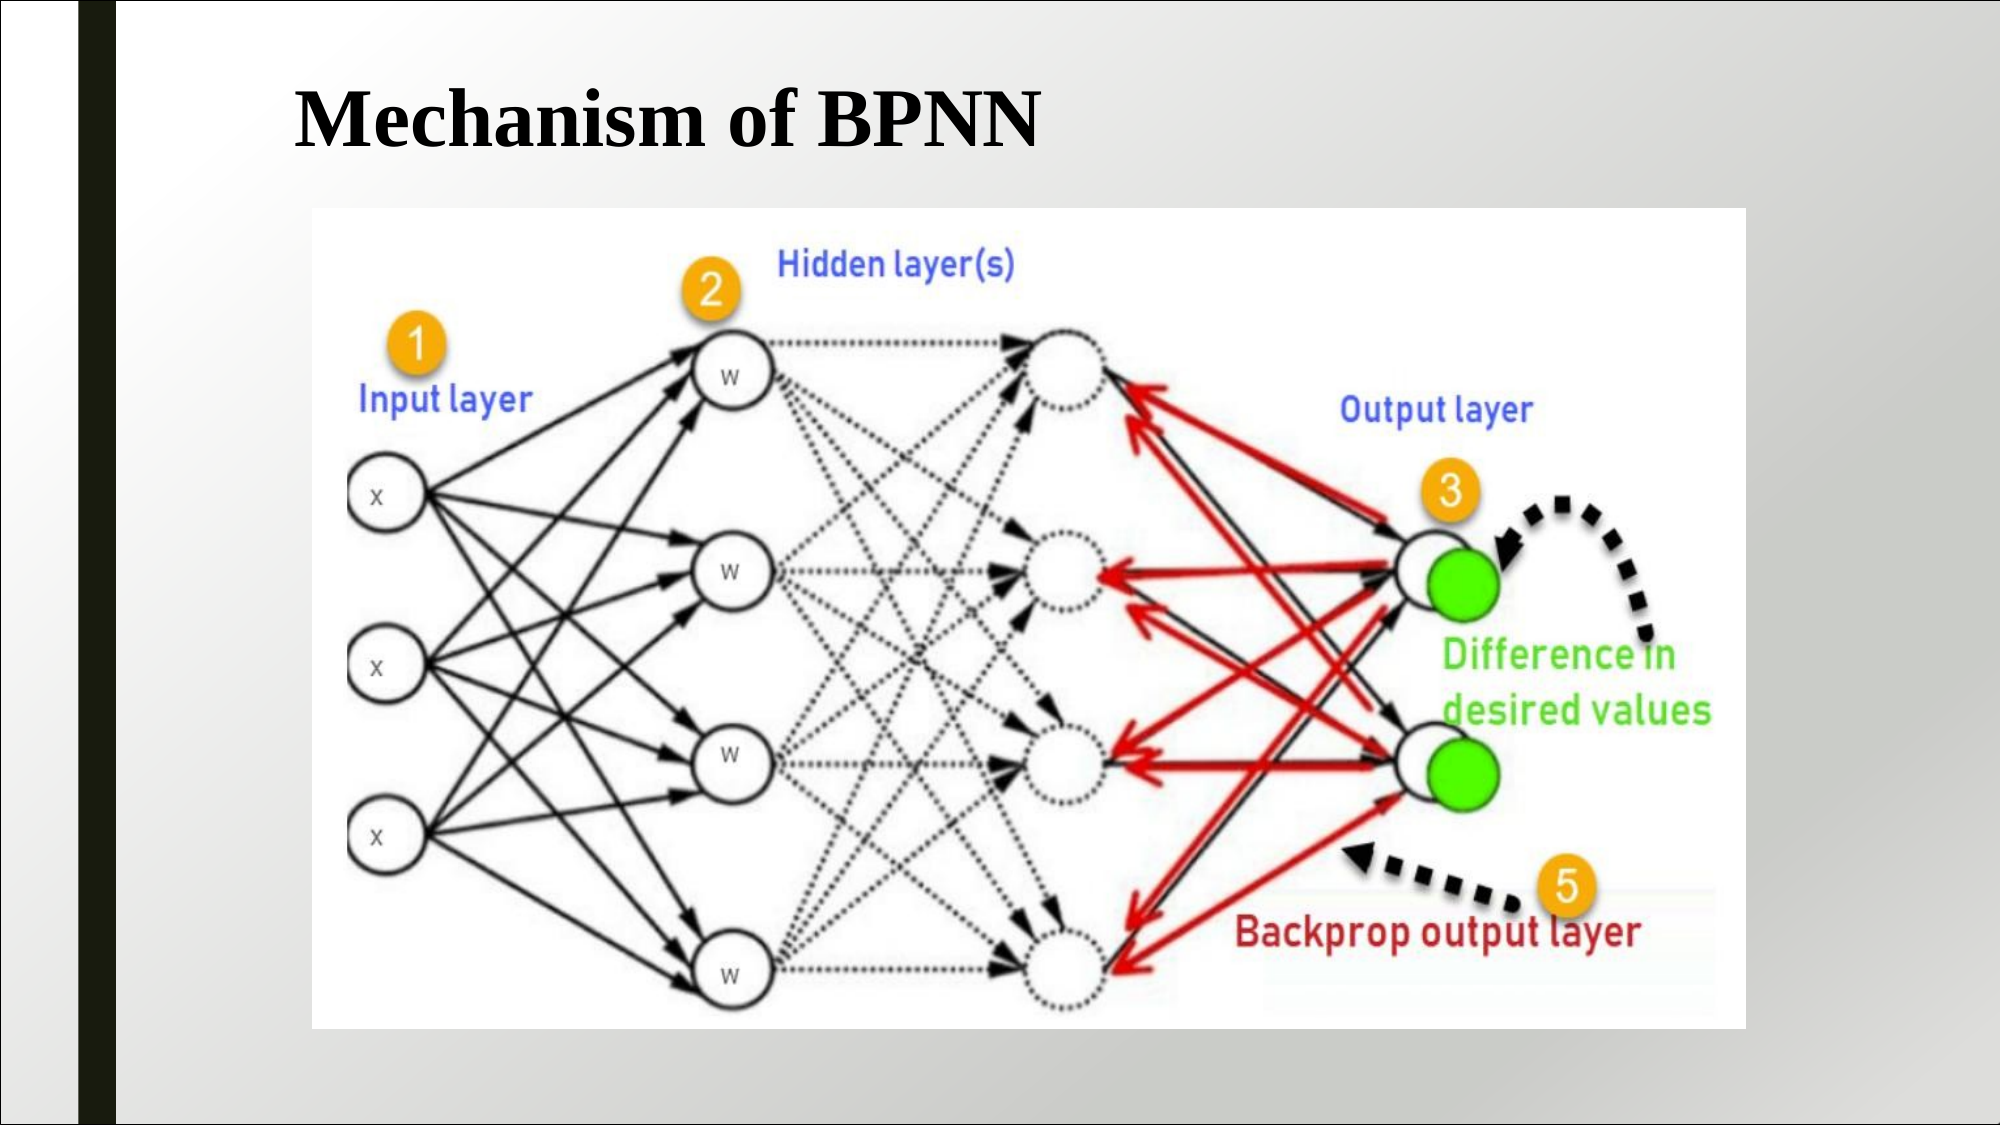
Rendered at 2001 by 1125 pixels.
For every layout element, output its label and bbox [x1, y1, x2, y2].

text_box [0, 0, 2000, 1125]
picture [312, 208, 1746, 1029]
